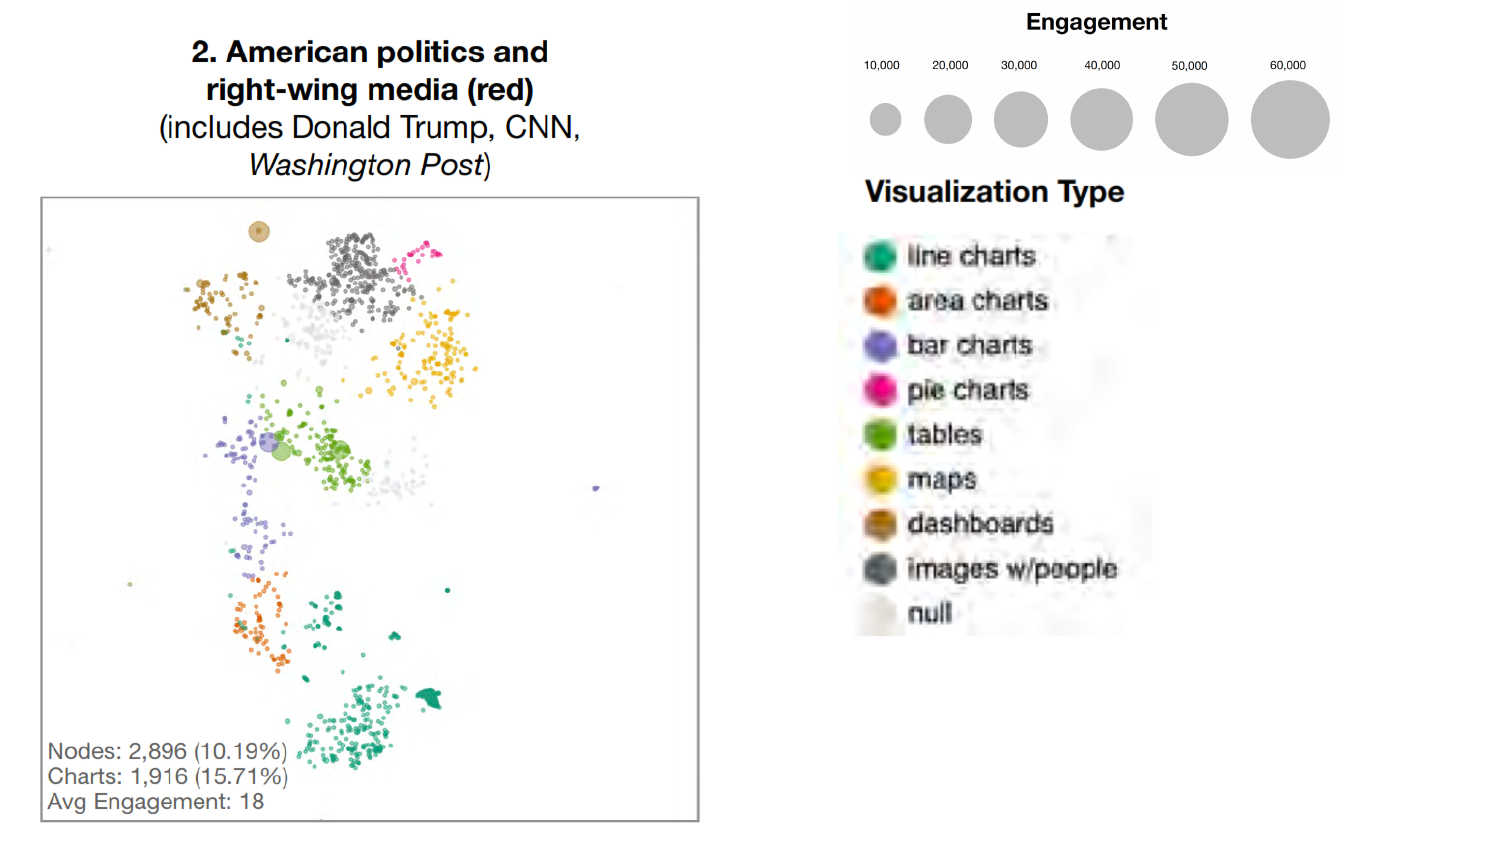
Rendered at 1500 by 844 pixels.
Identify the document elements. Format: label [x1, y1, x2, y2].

picture [24, 24, 721, 833]
picture [833, 2, 1339, 668]
